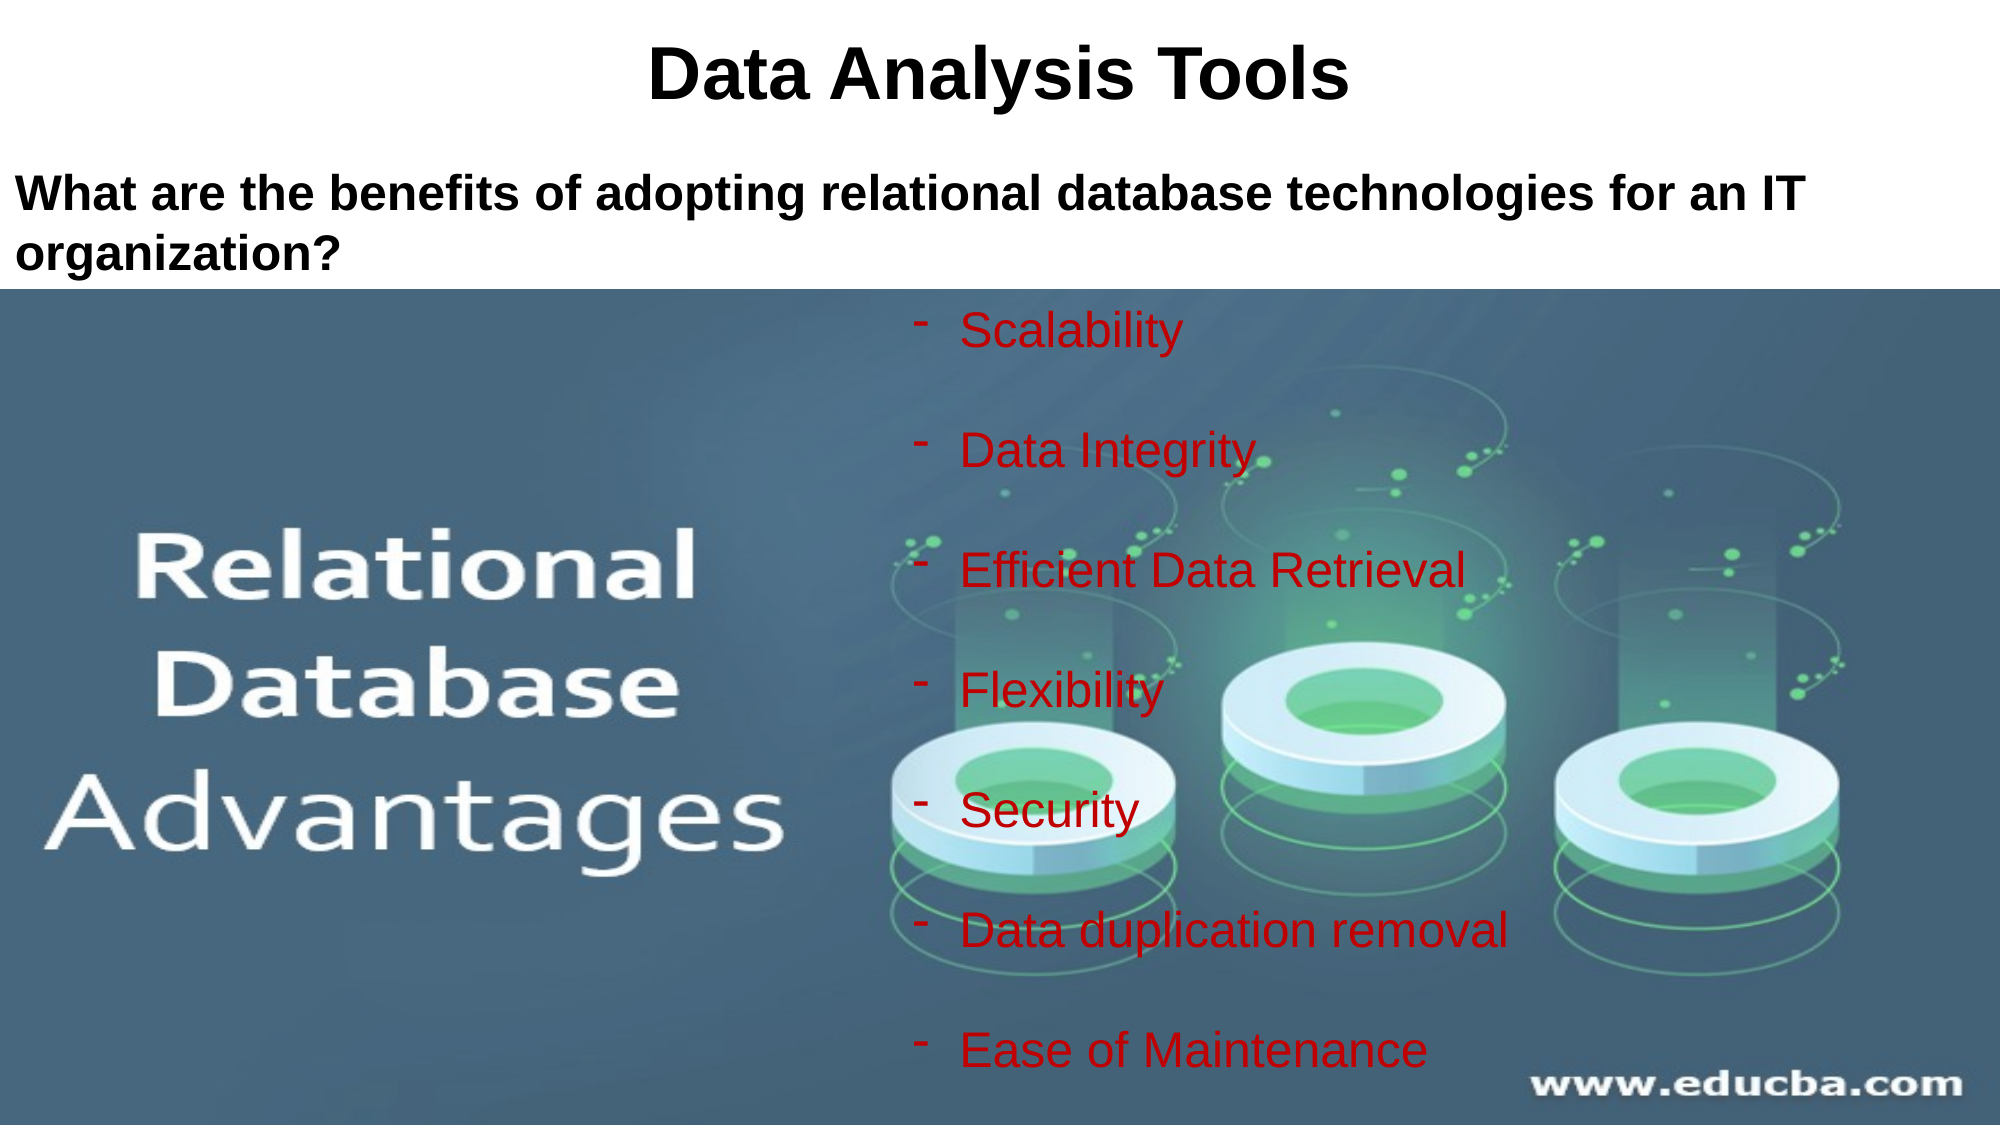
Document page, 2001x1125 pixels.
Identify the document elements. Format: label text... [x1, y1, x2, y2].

picture [0, 289, 2000, 1125]
text_box Data Analysis Tools [0, 27, 2000, 131]
text_box What are the benefits of adopting relational database technologies for an IT organization? [0, 153, 2000, 289]
